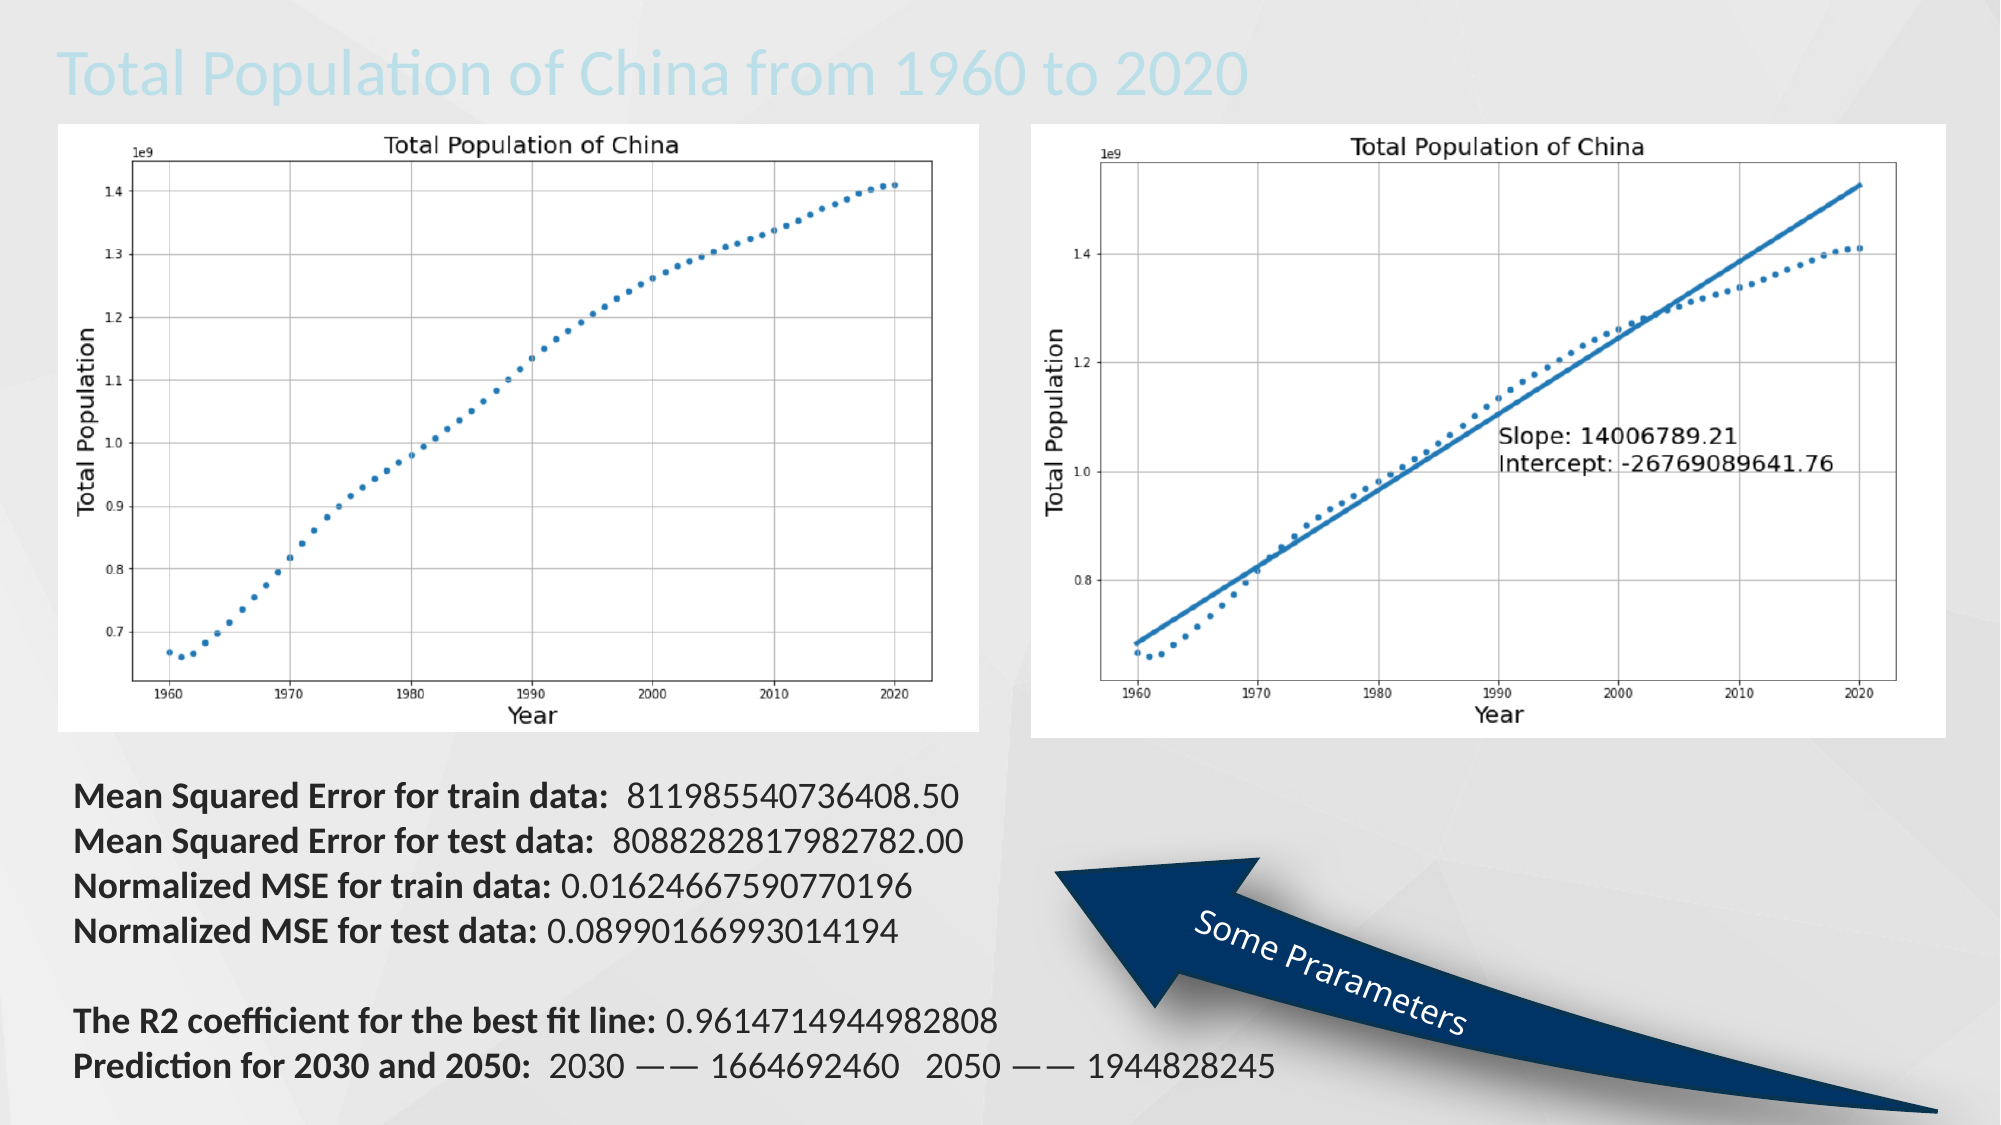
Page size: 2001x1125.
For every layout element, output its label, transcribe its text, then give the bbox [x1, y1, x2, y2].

text_box Some Prarameters [1187, 892, 1482, 1053]
text_box Total Population of China from 1960 to 2020 [41, 21, 1522, 116]
picture [0, 0, 2001, 1125]
text_box Mean Squared Error for train data: 811985540736408.50 Mean Squared Error for test data: 8088282817982782.00 Normalized MSE for train data: 0.01624667590770196 Normalized MSE for test data: 0.08990166993014194 The R2 coefficient for the best fit line: 0.9614714944982808 Prediction for 2030 and 2050: 2030 —— 1664692460 2050 —— 1944828245 [58, 763, 1389, 1094]
text_box [1056, 858, 1938, 1113]
